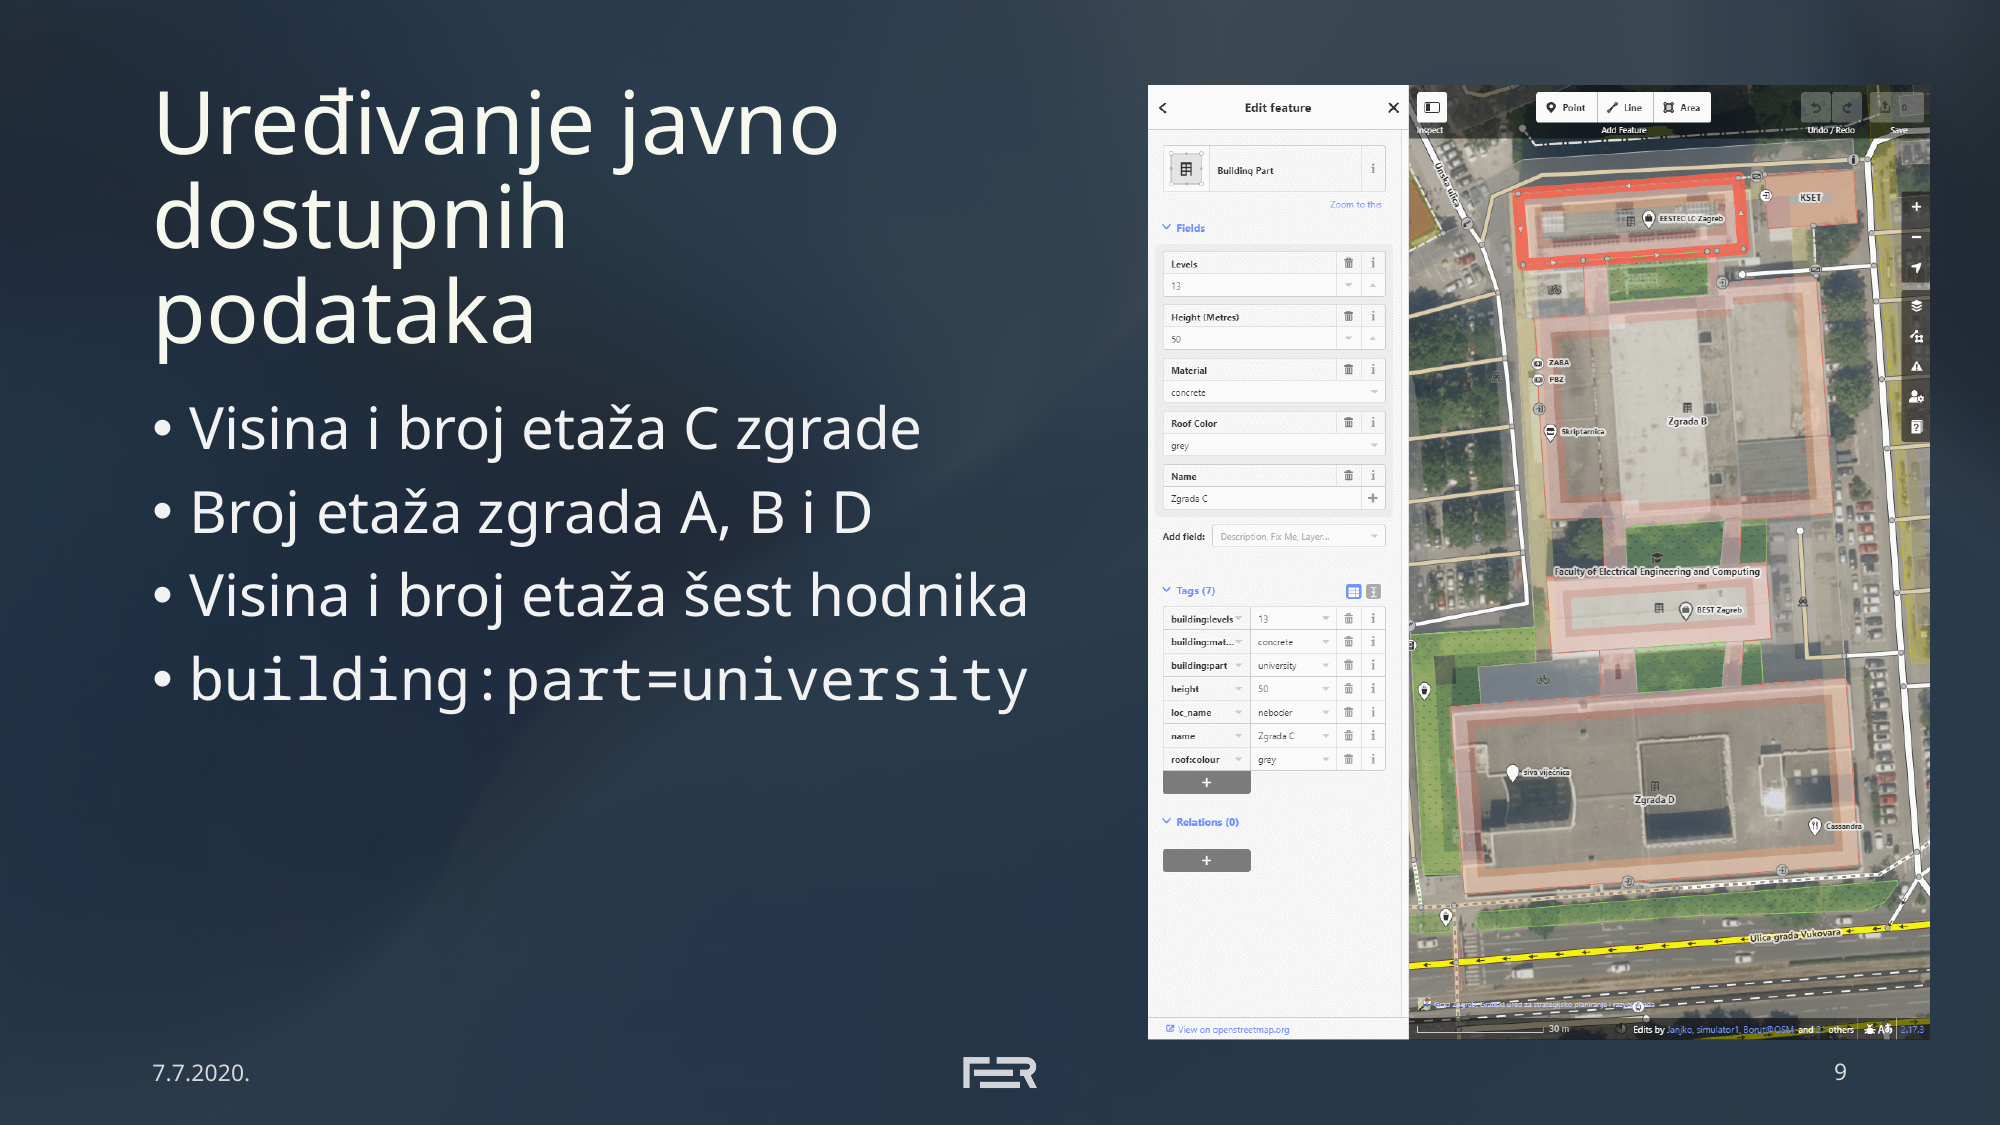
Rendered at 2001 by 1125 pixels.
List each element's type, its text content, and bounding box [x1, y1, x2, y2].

picture [1148, 85, 1930, 1040]
slide_number 9 [1412, 1042, 1863, 1103]
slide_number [137, 1042, 588, 1103]
list Visina i broj etaža C zgrade Broj etaža zgrada A, B i D Visina i broj etaža šest hodnika building:part=university [137, 391, 1046, 1014]
title Uređivanje javno dostupnih podataka [137, 111, 980, 330]
picture [943, 1037, 1057, 1108]
